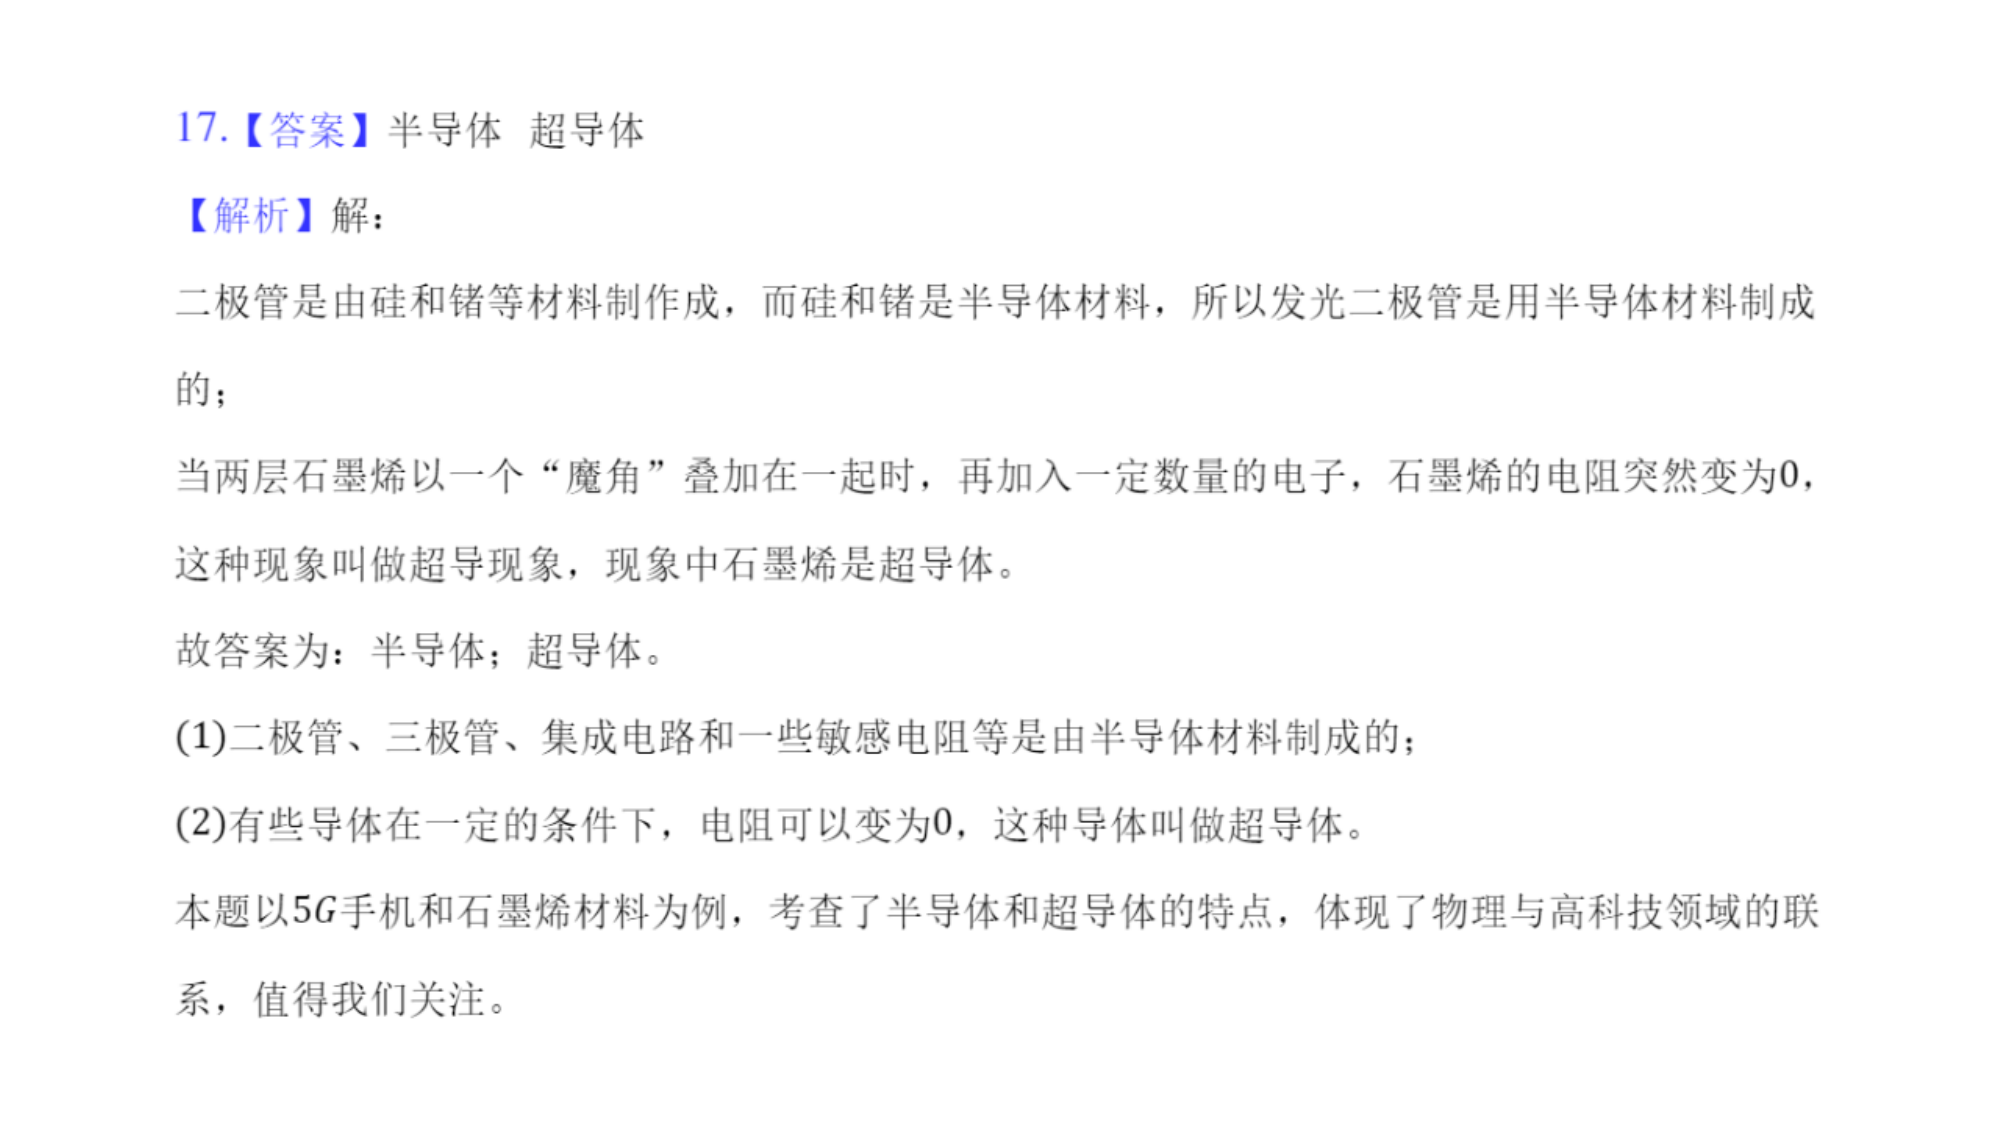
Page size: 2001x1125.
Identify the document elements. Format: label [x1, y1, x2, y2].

picture [163, 91, 1836, 1034]
